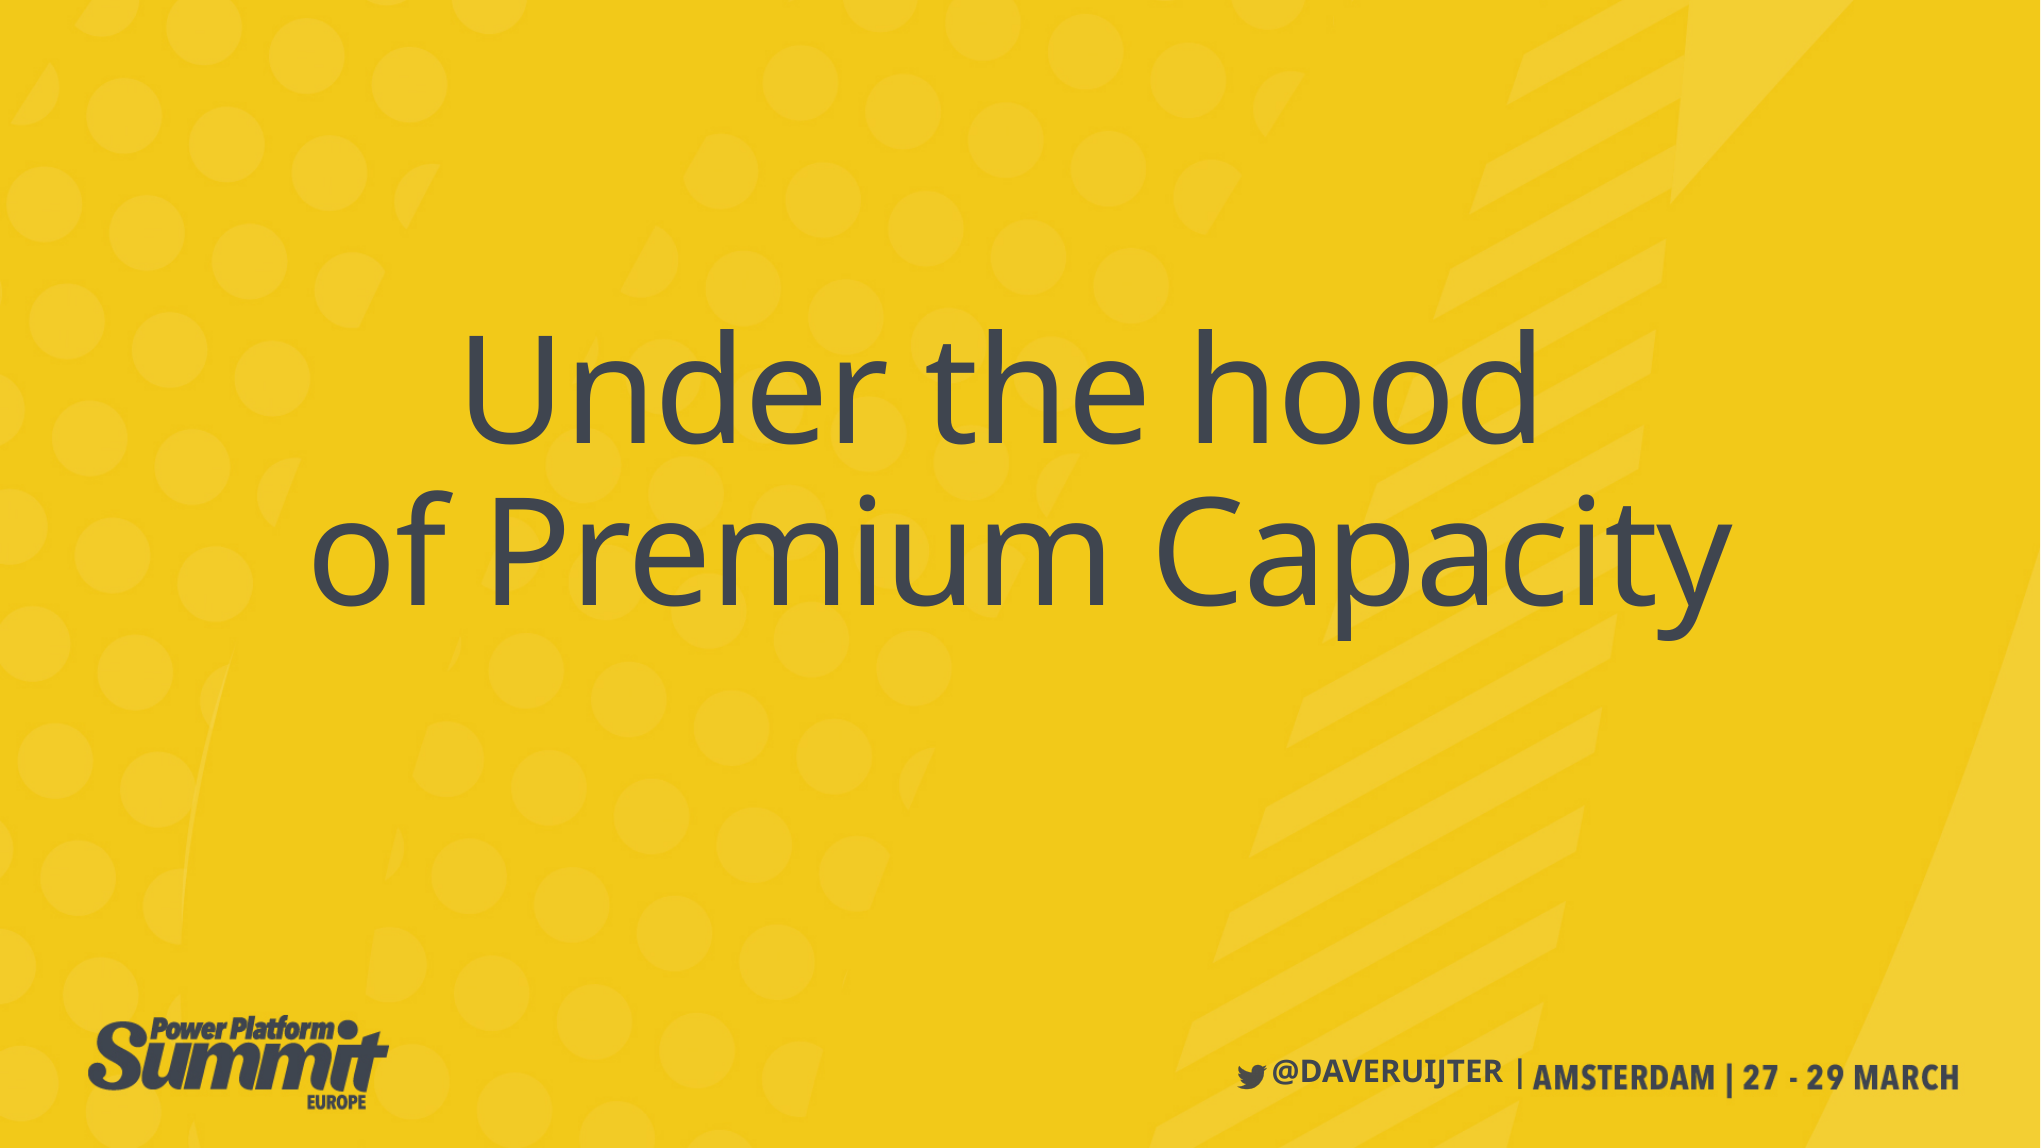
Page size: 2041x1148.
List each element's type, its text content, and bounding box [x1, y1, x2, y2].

title Under the hood of Premium Capacity [120, 298, 1921, 657]
picture [0, 0, 2041, 1148]
